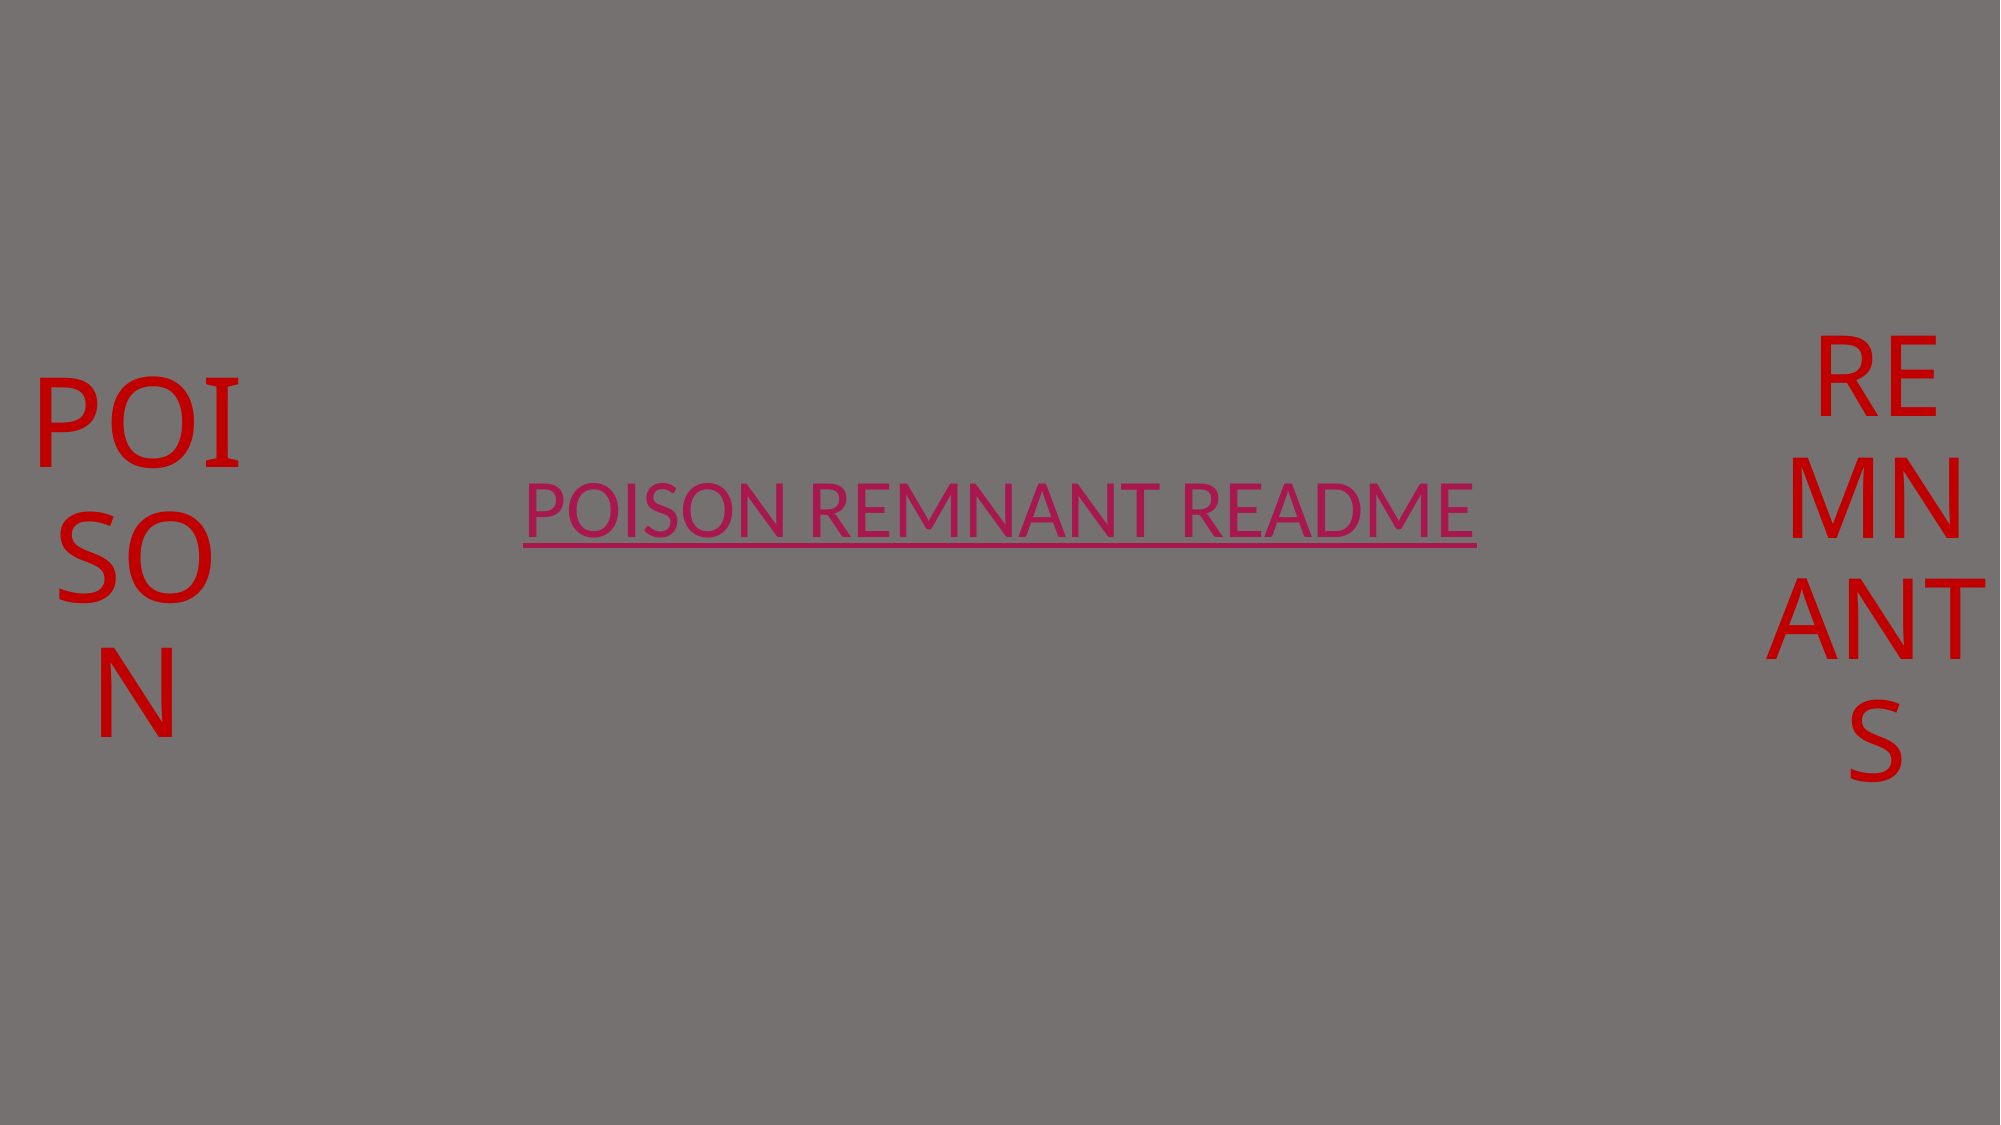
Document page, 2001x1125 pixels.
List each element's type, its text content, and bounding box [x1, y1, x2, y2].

text_box REMNANTS [1748, 0, 2000, 1125]
text_box POISON REMNANT README [462, 446, 1537, 562]
title POISON [0, 0, 274, 1125]
